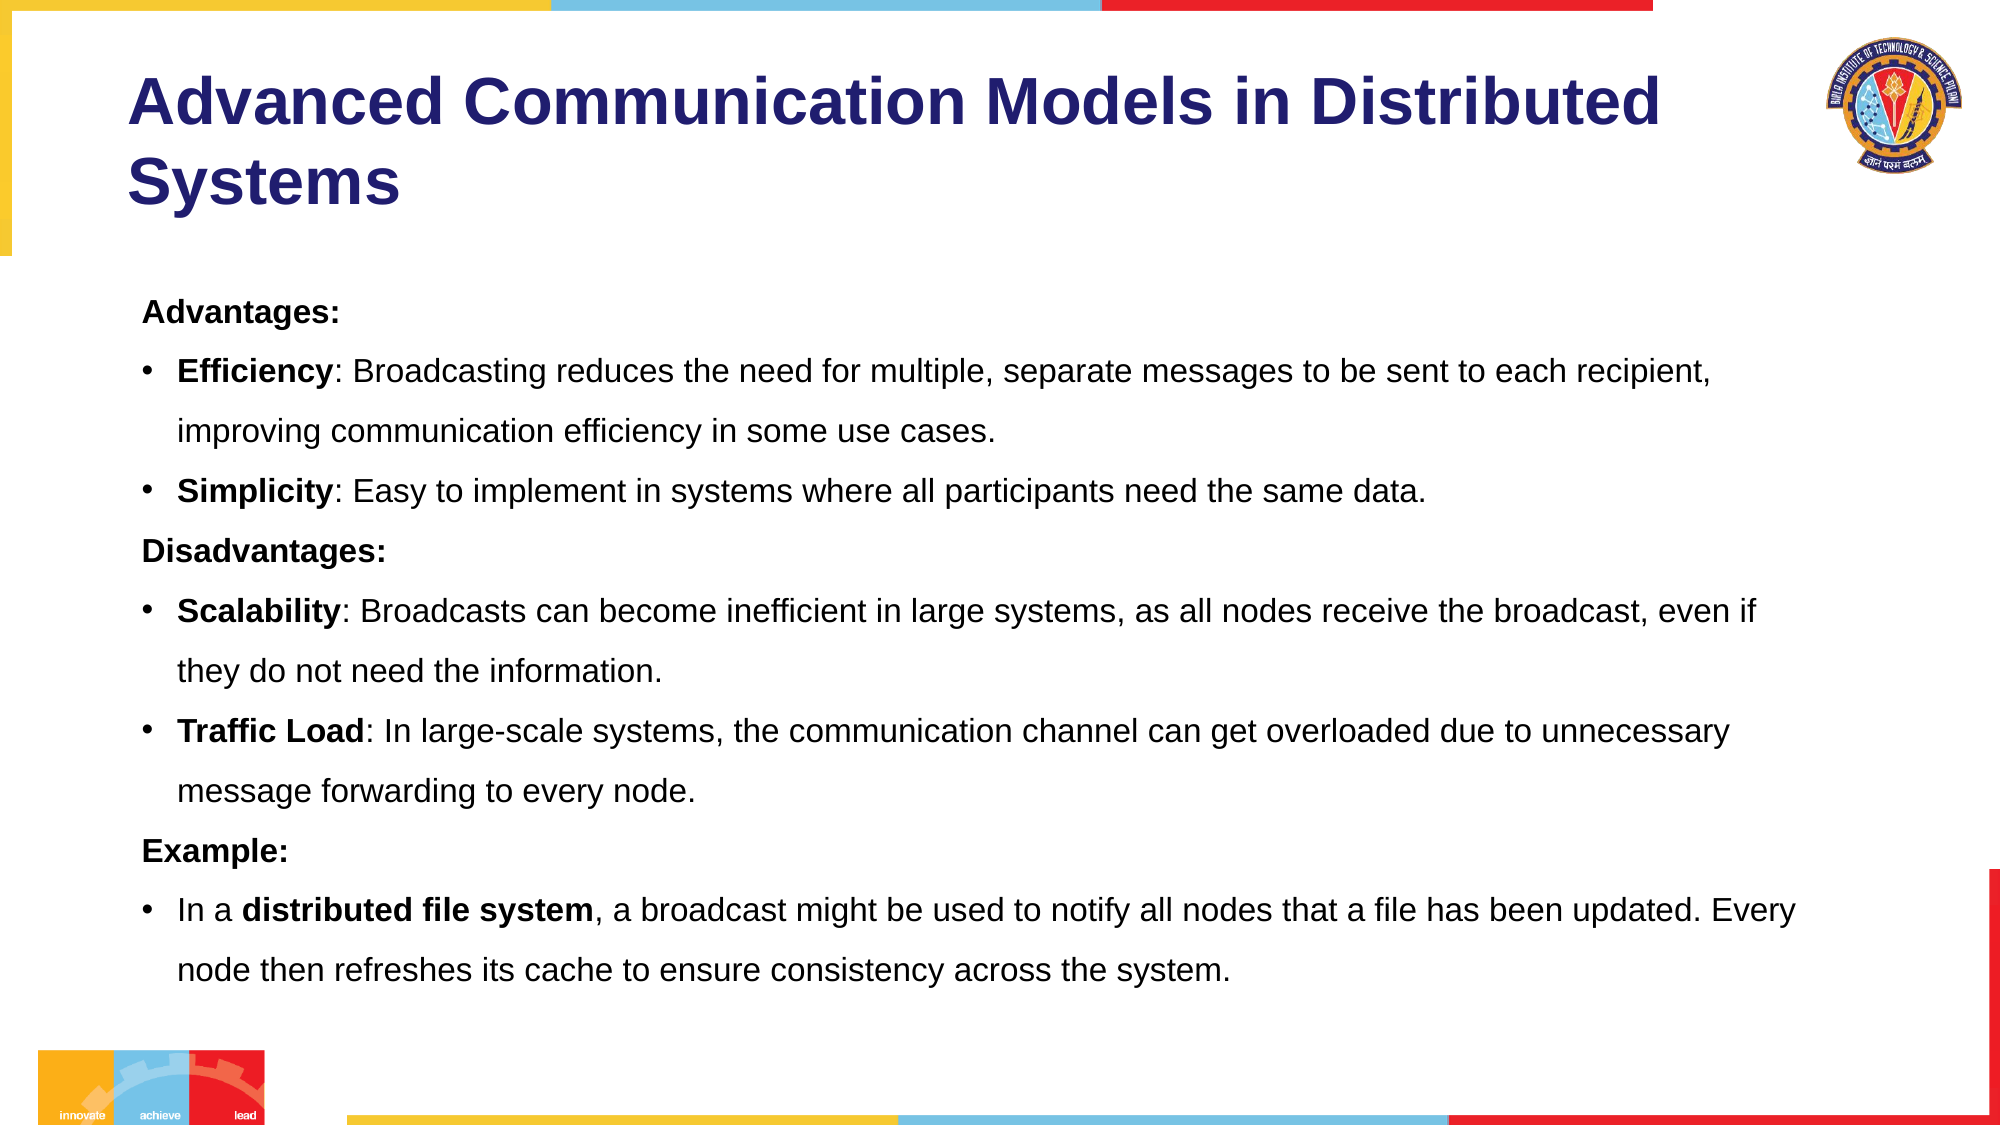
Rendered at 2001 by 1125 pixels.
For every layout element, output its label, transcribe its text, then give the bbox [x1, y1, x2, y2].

text_box Advantages: Efficiency: Broadcasting reduces the need for multiple, separate messages to be sent to each recipient, improving communication efficiency in some use cases. Simplicity: Easy to implement in systems where all participants need the same data. Disadvantages: Scalability: Broadcasts can become inefficient in large systems, as all nodes receive the broadcast, even if they do not need the information. Traffic Load: In large-scale systems, the communication channel can get overloaded due to unnecessary message forwarding to every node. Example: In a distributed file system, a broadcast might be used to notify all nodes that a file has been updated. Every node then refreshes its cache to ensure consistency across the system. [126, 262, 1839, 996]
picture [347, 869, 2000, 1125]
picture [38, 1050, 265, 1125]
picture [0, 0, 1653, 256]
picture [1826, 37, 1962, 174]
title Advanced Communication Models in Distributed Systems [127, 57, 1860, 220]
